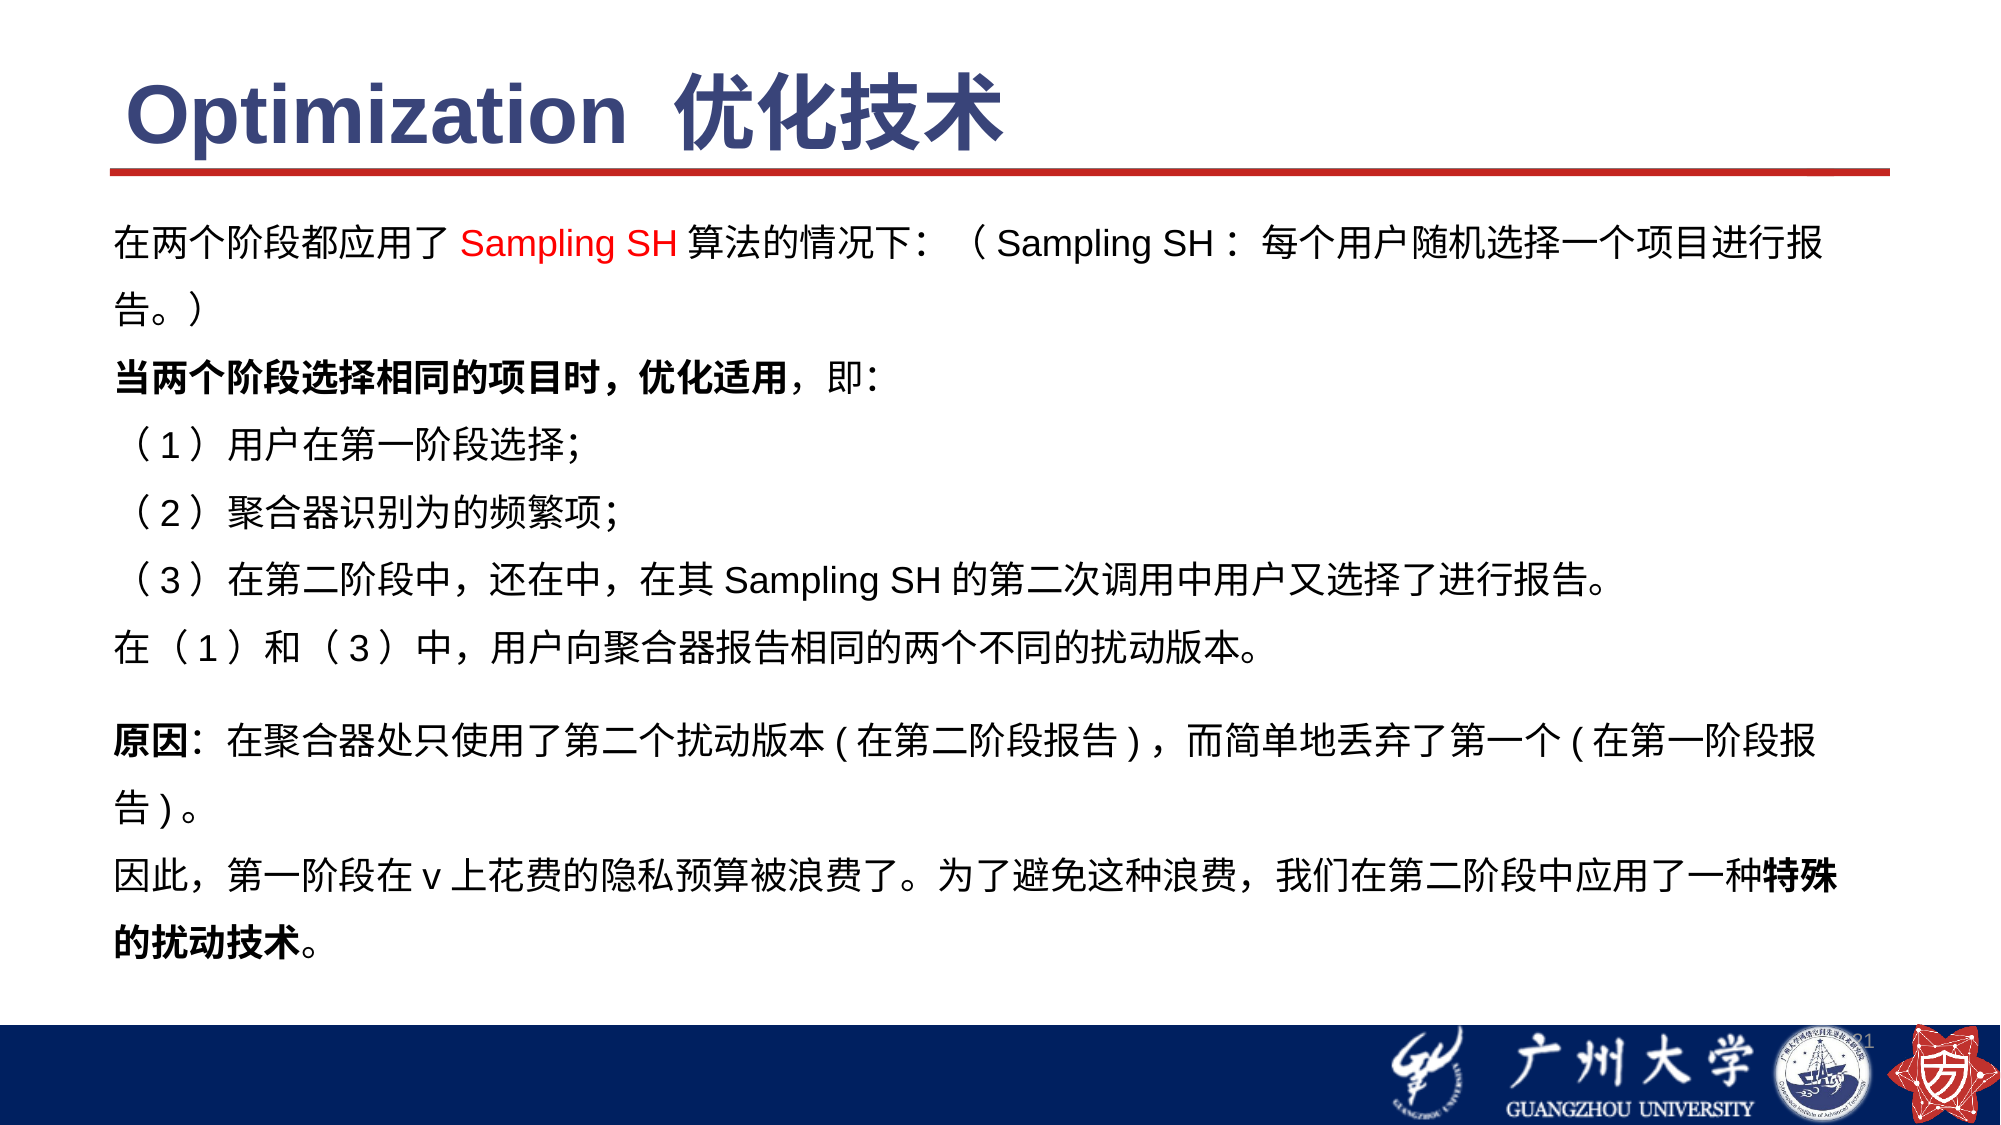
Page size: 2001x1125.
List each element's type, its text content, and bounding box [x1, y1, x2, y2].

slide_number 21 [1412, 1022, 1890, 1057]
picture [1378, 1013, 2001, 1125]
title Optimization 优化技术 [109, 0, 1890, 169]
